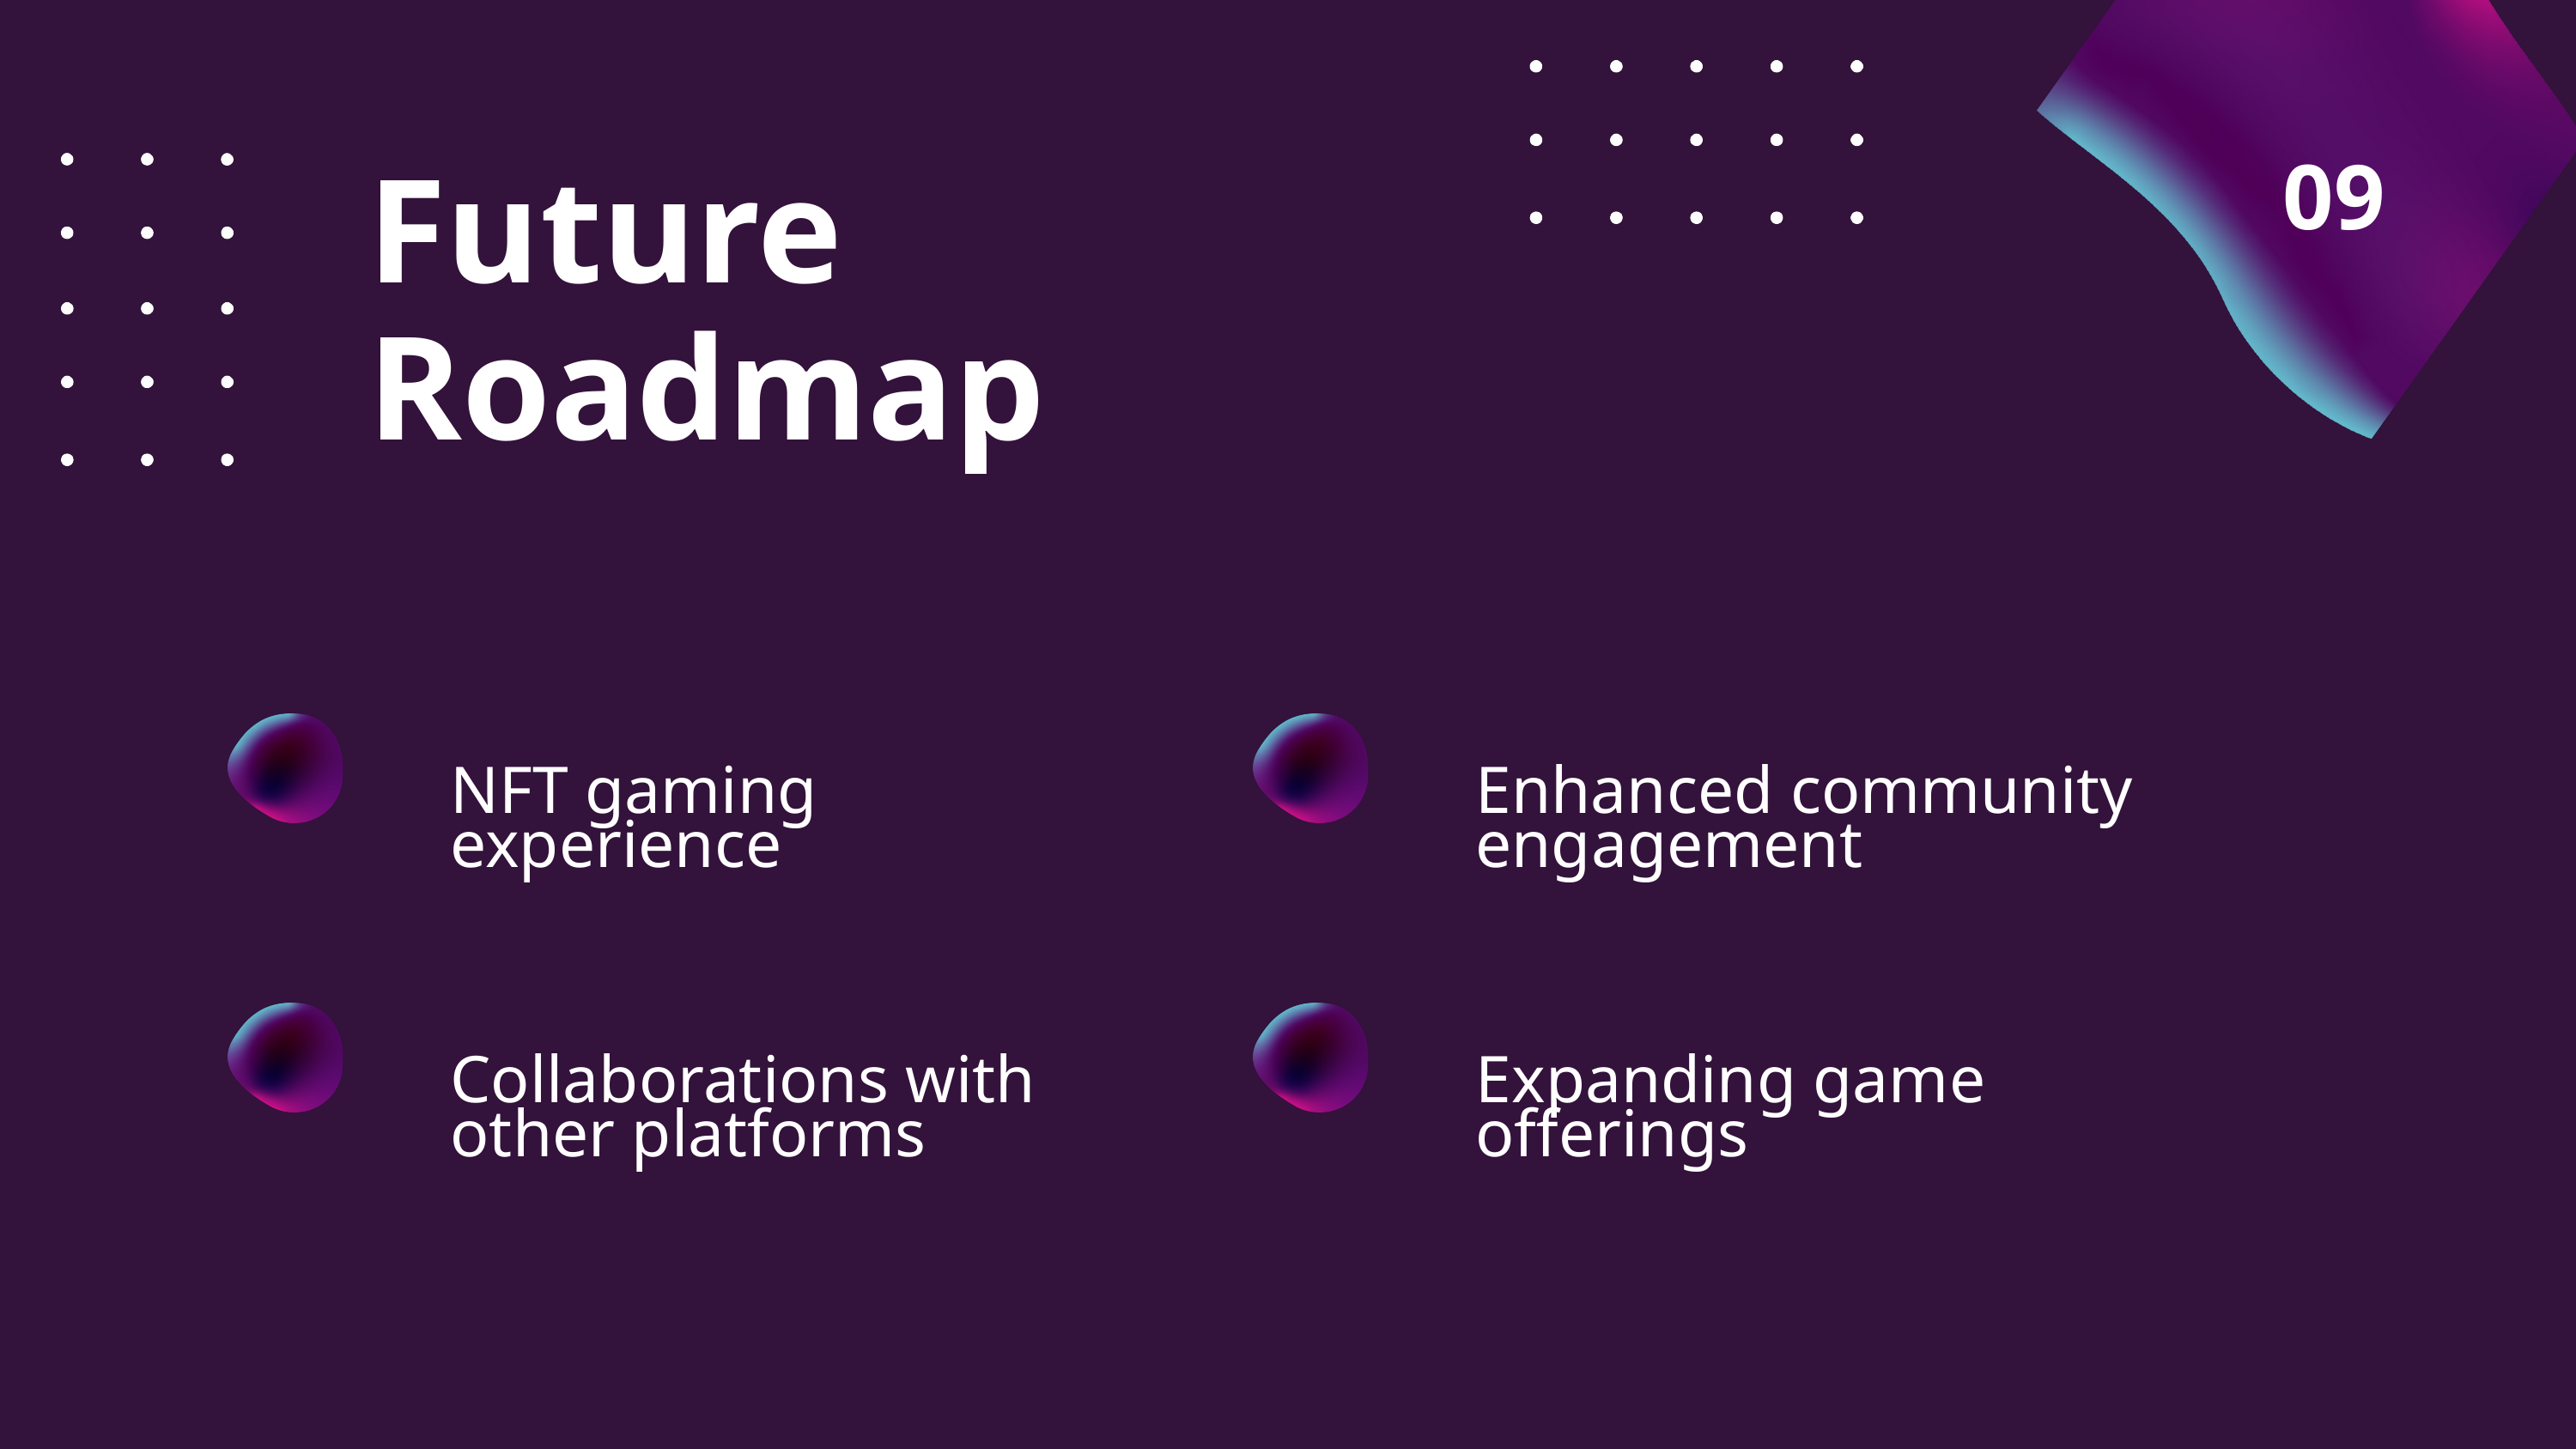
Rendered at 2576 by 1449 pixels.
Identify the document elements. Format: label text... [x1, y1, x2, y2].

text_box [228, 713, 343, 823]
text_box [1521, 0, 1868, 228]
text_box [1253, 1003, 1369, 1113]
text_box 09 [2262, 149, 2386, 248]
text_box Collaborations with other platforms [450, 1062, 1121, 1170]
text_box Expanding game offerings [1475, 1062, 2147, 1170]
text_box [1984, 0, 2576, 452]
text_box [228, 1003, 343, 1113]
text_box [0, 148, 239, 470]
text_box Future Roadmap [368, 154, 1436, 470]
text_box [1253, 713, 1369, 823]
text_box Enhanced community engagement [1475, 773, 2147, 881]
text_box NFT gaming experience [450, 773, 1121, 880]
